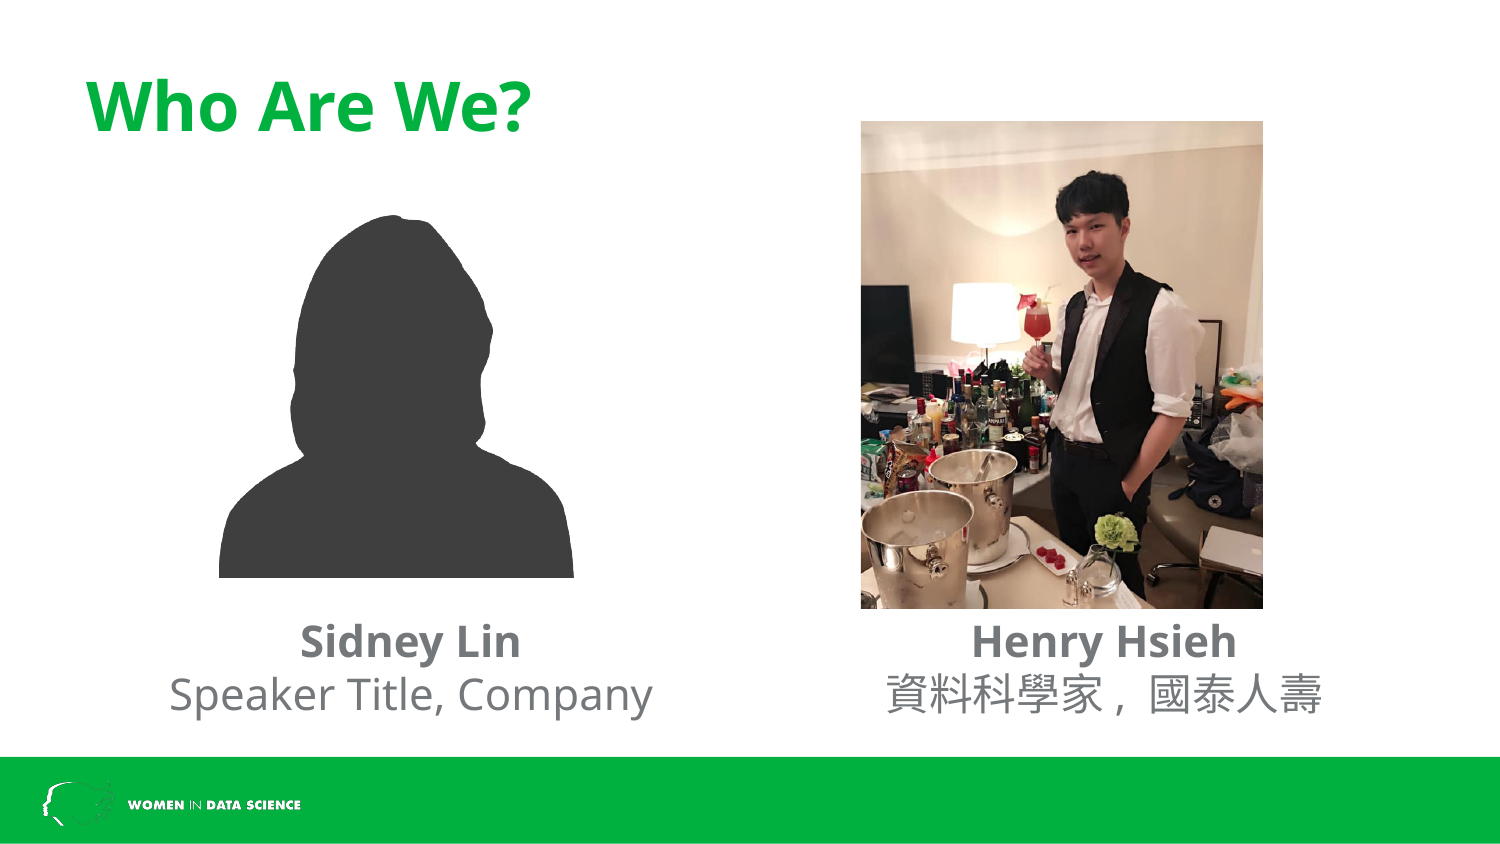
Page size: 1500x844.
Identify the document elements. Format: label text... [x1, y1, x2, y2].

picture [219, 215, 574, 579]
picture [860, 121, 1280, 609]
text_box Henry Hsieh 資料科學家, 國泰人壽 [725, 608, 1484, 737]
title Who Are We? [75, 33, 1425, 175]
picture [22, 758, 322, 844]
text_box Sidney Lin Speaker Title, Company [32, 608, 725, 737]
